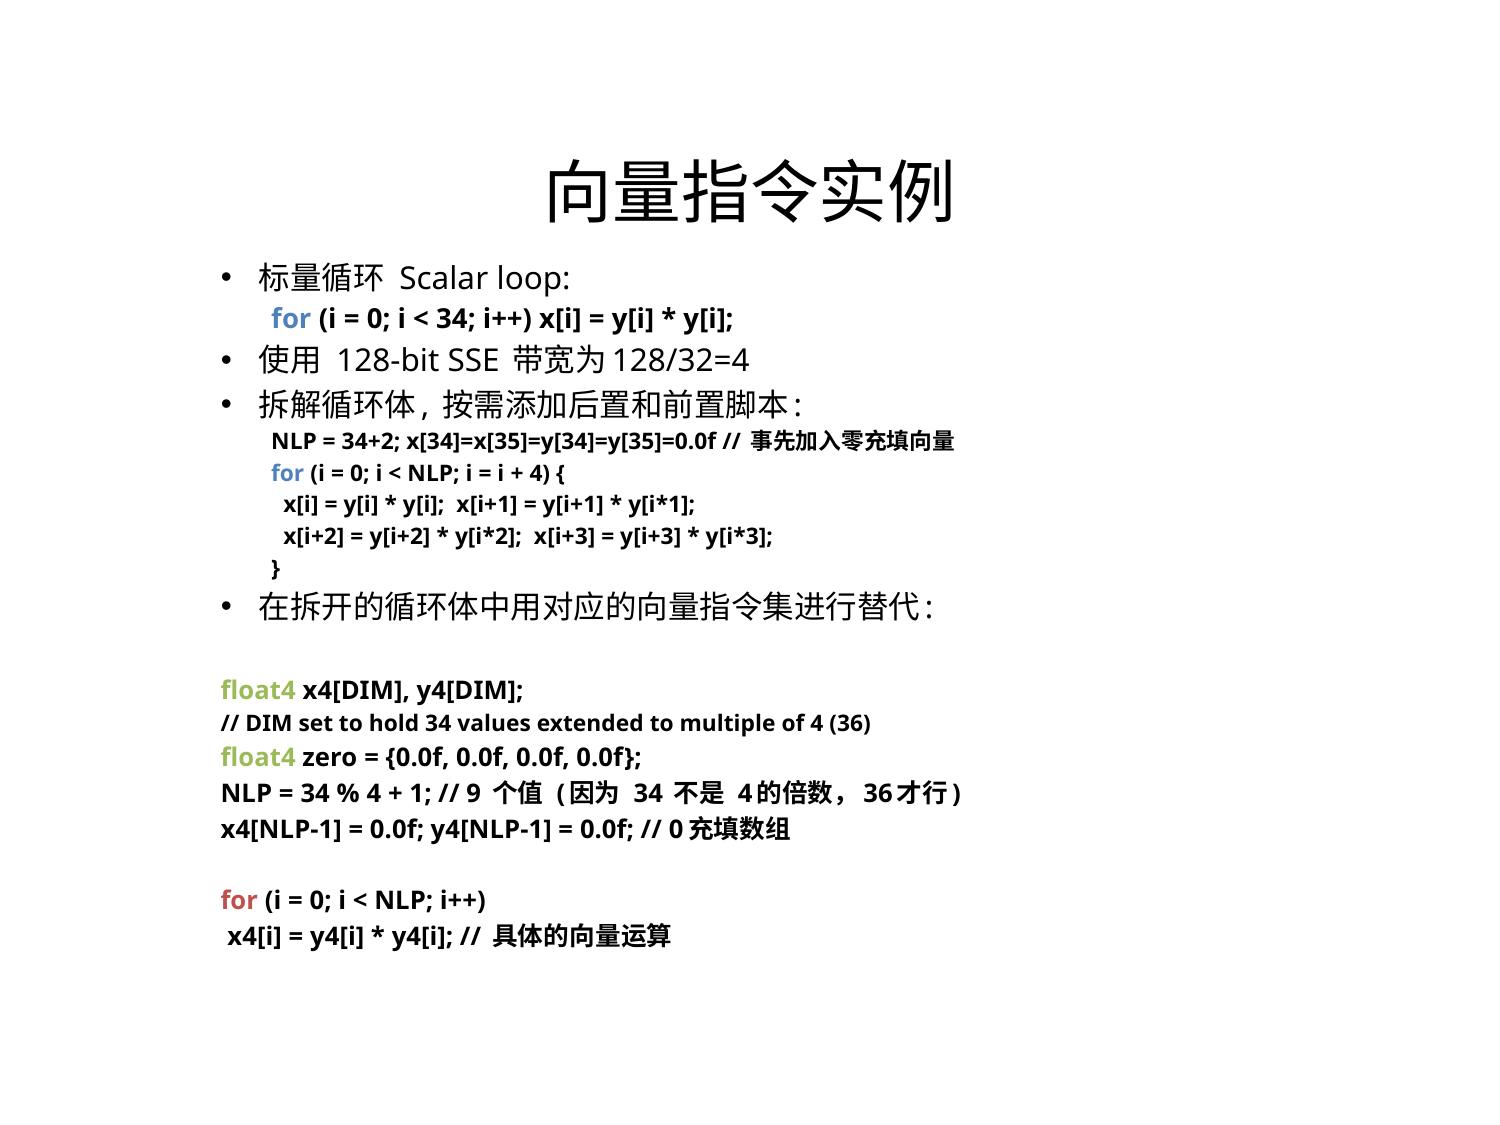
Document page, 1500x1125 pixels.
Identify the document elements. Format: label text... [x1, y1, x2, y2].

text_box 标量循环 Scalar loop: for (i = 0; i < 34; i++) x[i] = y[i] * y[i]; 使用 128-bit SSE 带宽为128/32=4 拆解循环体, 按需添加后置和前置脚本: NLP = 34+2; x[34]=x[35]=y[34]=y[35]=0.0f // 事先加入零充填向量 for (i = 0; i < NLP; i = i + 4) { x[i] = y[i] * y[i]; x[i+1] = y[i+1] * y[i*1]; x[i+2] = y[i+2] * y[i*2]; x[i+3] = y[i+3] * y[i*3]; } 在拆开的循环体中用对应的向量指令集进行替代: float4 x4[DIM], y4[DIM]; // DIM set to hold 34 values extended to multiple of 4 (36) float4 zero = {0.0f, 0.0f, 0.0f, 0.0f}; NLP = 34 % 4 + 1; // 9 个值 (因为 34 不是 4的倍数，36才行) x4[NLP-1] = 0.0f; y4[NLP-1] = 0.0f; // 0充填数组 for (i = 0; i < NLP; i++) x4[i] = y4[i] * y4[i]; // 具体的向量运算 [209, 252, 1291, 961]
text_box 向量指令实例 [243, 119, 1257, 252]
